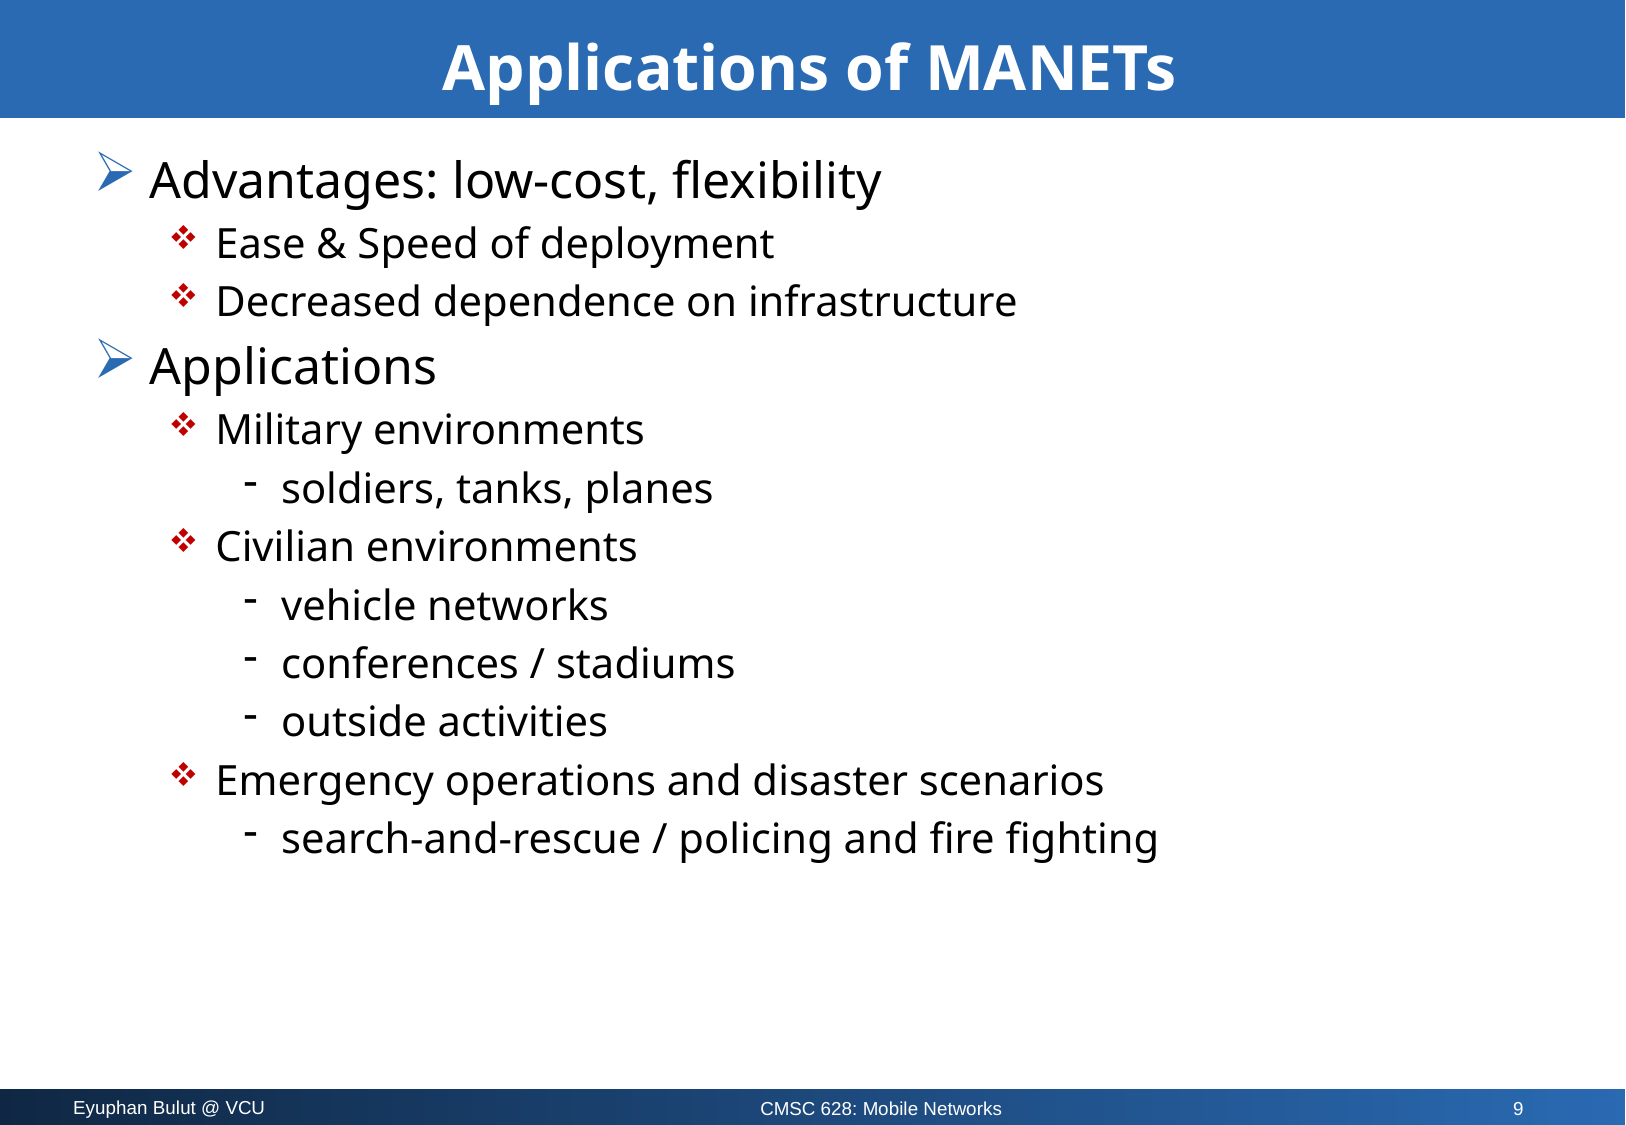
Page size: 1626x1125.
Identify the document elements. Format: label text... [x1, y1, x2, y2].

title Applications of MANETs [91, 23, 1528, 95]
slide_number 9 [1388, 1087, 1524, 1125]
list Advantages: low-cost, flexibility Ease & Speed of deployment Decreased dependence on infrastructure Applications Military environments soldiers, tanks, planes Civilian environments vehicle networks conferences / stadiums outside activities Emergency operations and disaster scenarios search-and-rescue / policing and fire fighting [93, 148, 1529, 1055]
